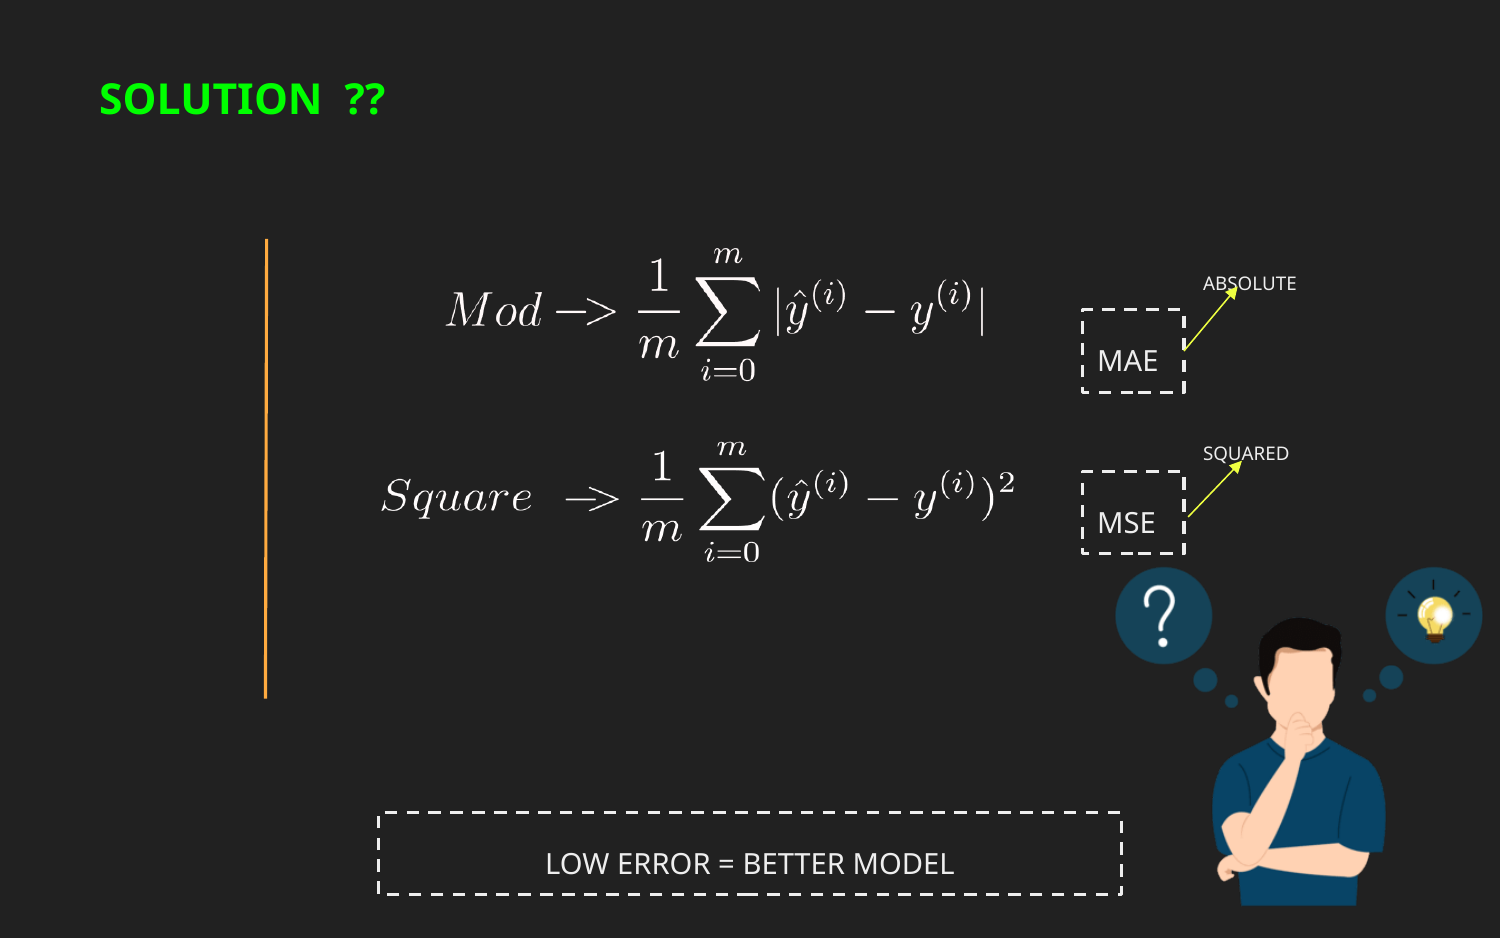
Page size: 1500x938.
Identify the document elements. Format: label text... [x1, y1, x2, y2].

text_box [1183, 286, 1239, 343]
text_box MAE [1082, 309, 1184, 393]
picture [419, 210, 1002, 400]
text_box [1187, 460, 1243, 518]
text_box MSE [1082, 471, 1184, 554]
text_box SOLUTION ?? [0, 30, 727, 138]
picture [374, 435, 1024, 574]
text_box LOW ERROR = BETTER MODEL [378, 812, 1092, 895]
text_box SQUARED [1188, 415, 1411, 480]
picture [1097, 535, 1500, 938]
text_box ABSOLUTE [1188, 245, 1410, 309]
